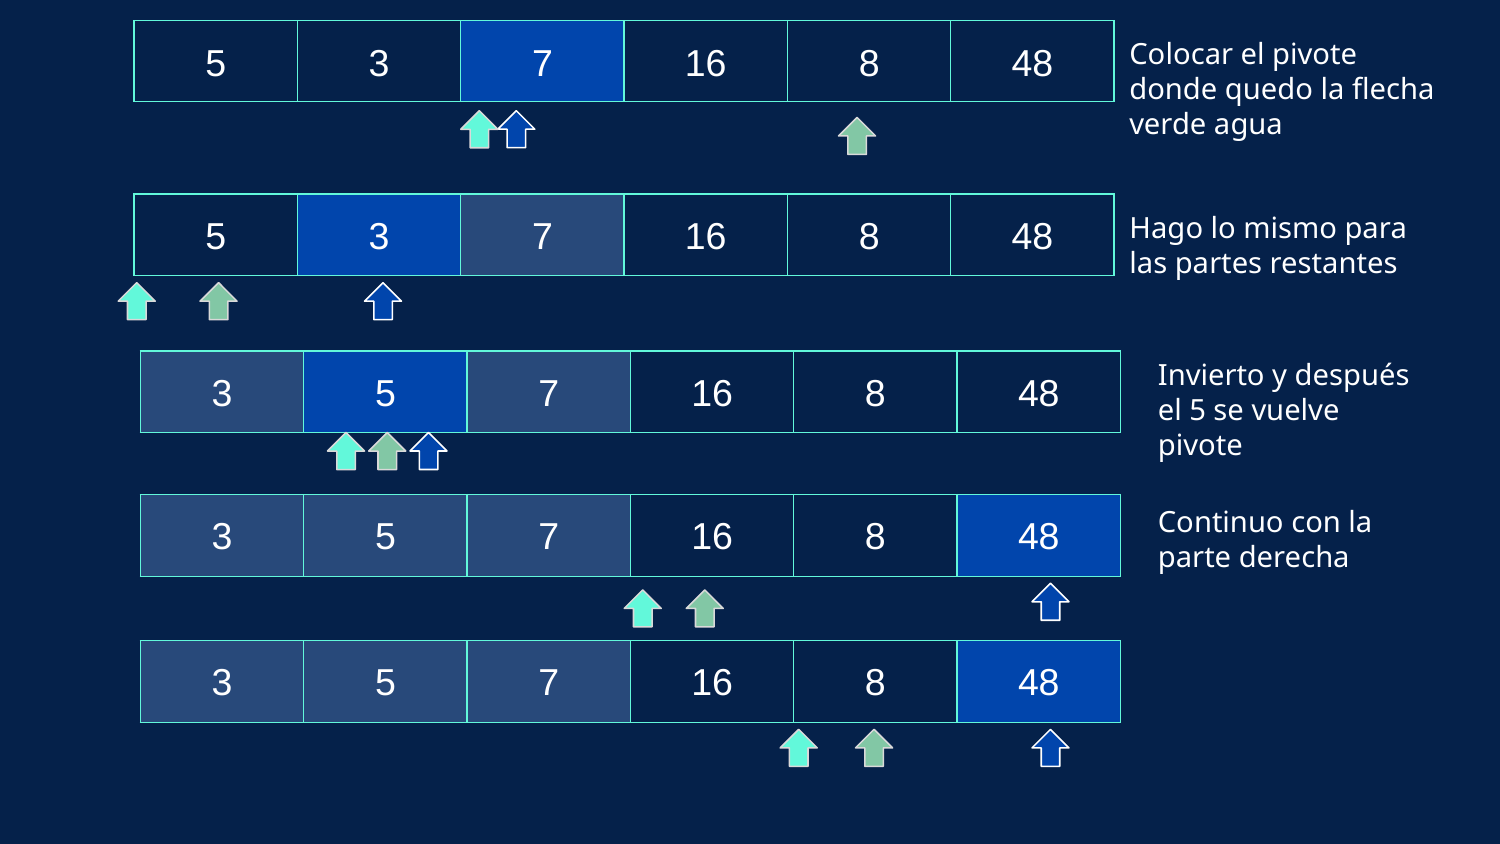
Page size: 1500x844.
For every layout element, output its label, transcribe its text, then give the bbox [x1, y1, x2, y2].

table_header 5 [304, 352, 466, 432]
table_header 7 [468, 495, 630, 576]
table_header 16 [631, 352, 793, 432]
table_header 7 [461, 21, 623, 101]
text_box [410, 432, 447, 470]
table_header 8 [794, 641, 956, 722]
text_box [780, 729, 818, 767]
text_box Colocar el pivote donde quedo la flecha verde agua [1114, 20, 1464, 156]
text_box [200, 282, 238, 320]
table_header 8 [794, 495, 956, 576]
text_box [327, 432, 365, 470]
table_header 8 [788, 21, 950, 101]
text_box [368, 432, 406, 470]
text_box [460, 110, 498, 148]
table_header 7 [461, 195, 623, 275]
table_header 48 [951, 195, 1113, 275]
text_box [686, 589, 724, 627]
table_header 5 [304, 641, 466, 722]
table_header 48 [958, 495, 1120, 576]
text_box [838, 117, 876, 155]
table_header 48 [951, 21, 1113, 101]
table_header 8 [788, 195, 950, 275]
text_box [1031, 583, 1069, 621]
table_header 3 [141, 641, 303, 722]
table_header 5 [135, 21, 297, 101]
table_header 16 [625, 21, 787, 101]
table_header 5 [304, 495, 466, 576]
table_header 48 [958, 641, 1120, 722]
table_header 3 [298, 195, 460, 275]
text_box [1031, 729, 1069, 767]
table_header 3 [298, 21, 460, 101]
table_header 48 [958, 352, 1120, 432]
table_header 3 [141, 352, 303, 432]
table_header 8 [794, 352, 956, 432]
table_header 3 [141, 495, 303, 576]
text_box Continuo con la parte derecha [1143, 488, 1435, 589]
table_header 16 [631, 641, 793, 722]
table_header 7 [468, 352, 630, 432]
table_header 16 [625, 195, 787, 275]
table_header 7 [468, 641, 630, 722]
text_box [498, 110, 535, 148]
table_header 5 [135, 195, 297, 275]
text_box Hago lo mismo para las partes restantes [1114, 193, 1464, 294]
table_header 16 [631, 495, 793, 576]
text_box [364, 282, 402, 320]
text_box [855, 729, 893, 767]
text_box Invierto y después el 5 se vuelve pivote [1143, 341, 1435, 477]
text_box [624, 589, 662, 627]
text_box [118, 282, 156, 320]
